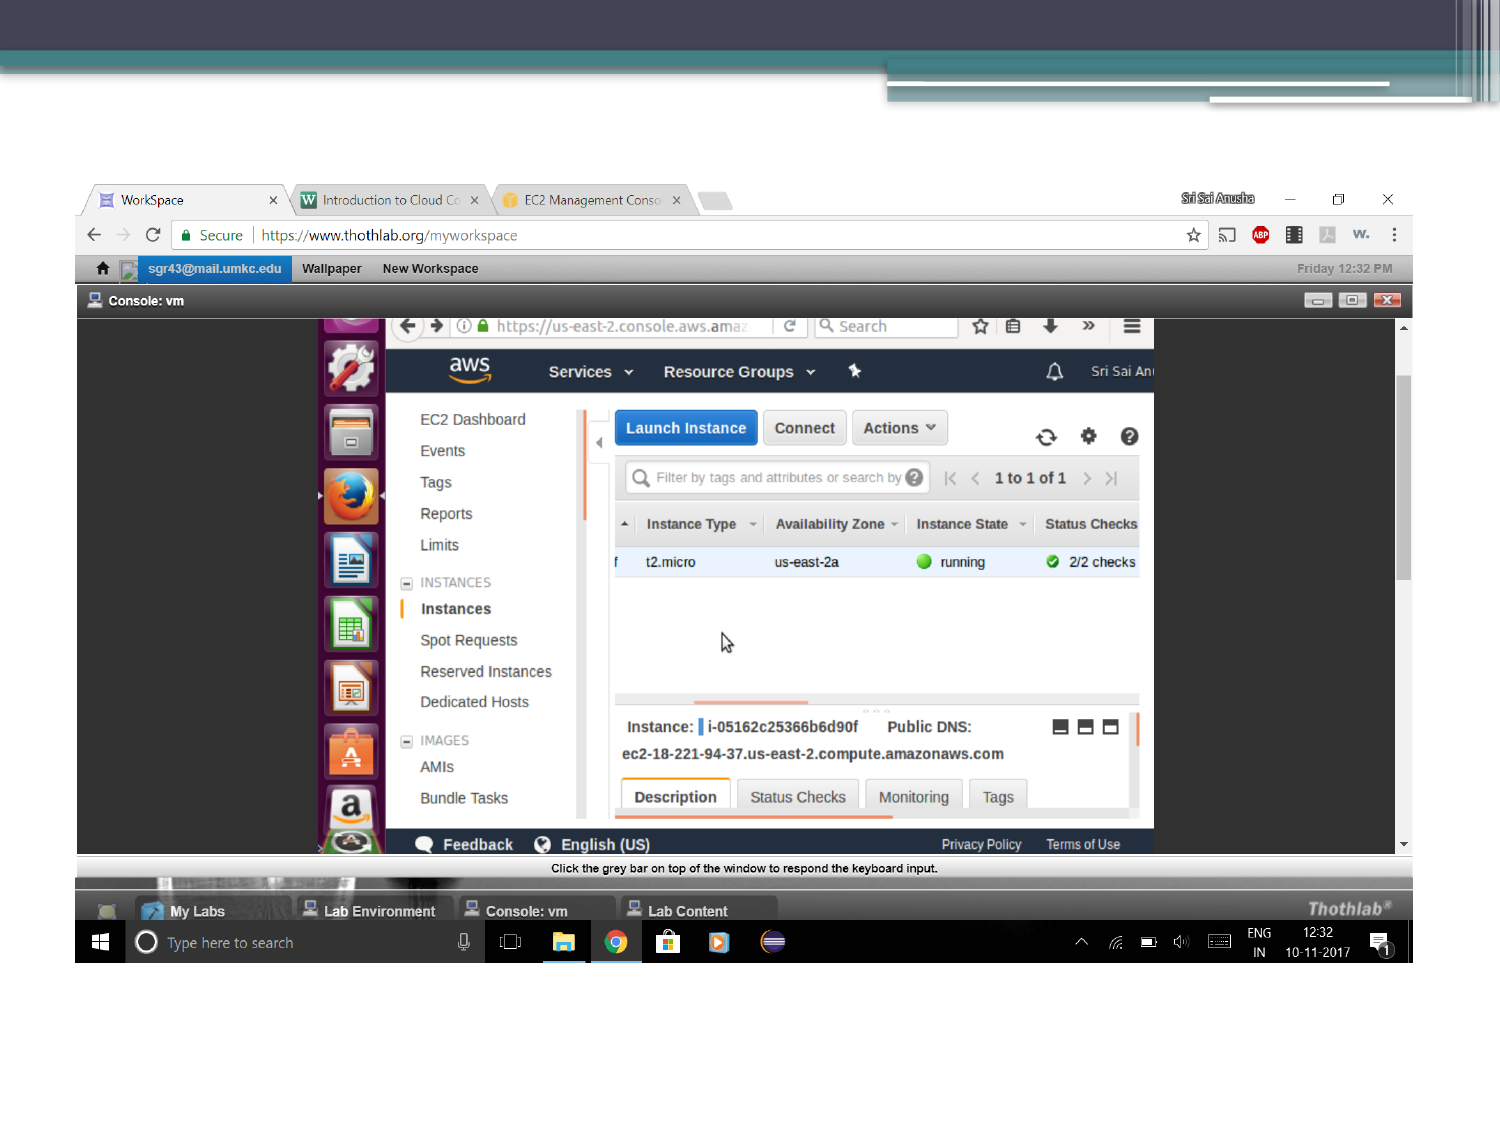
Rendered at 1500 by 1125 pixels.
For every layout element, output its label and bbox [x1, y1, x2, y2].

picture [74, 183, 1413, 963]
